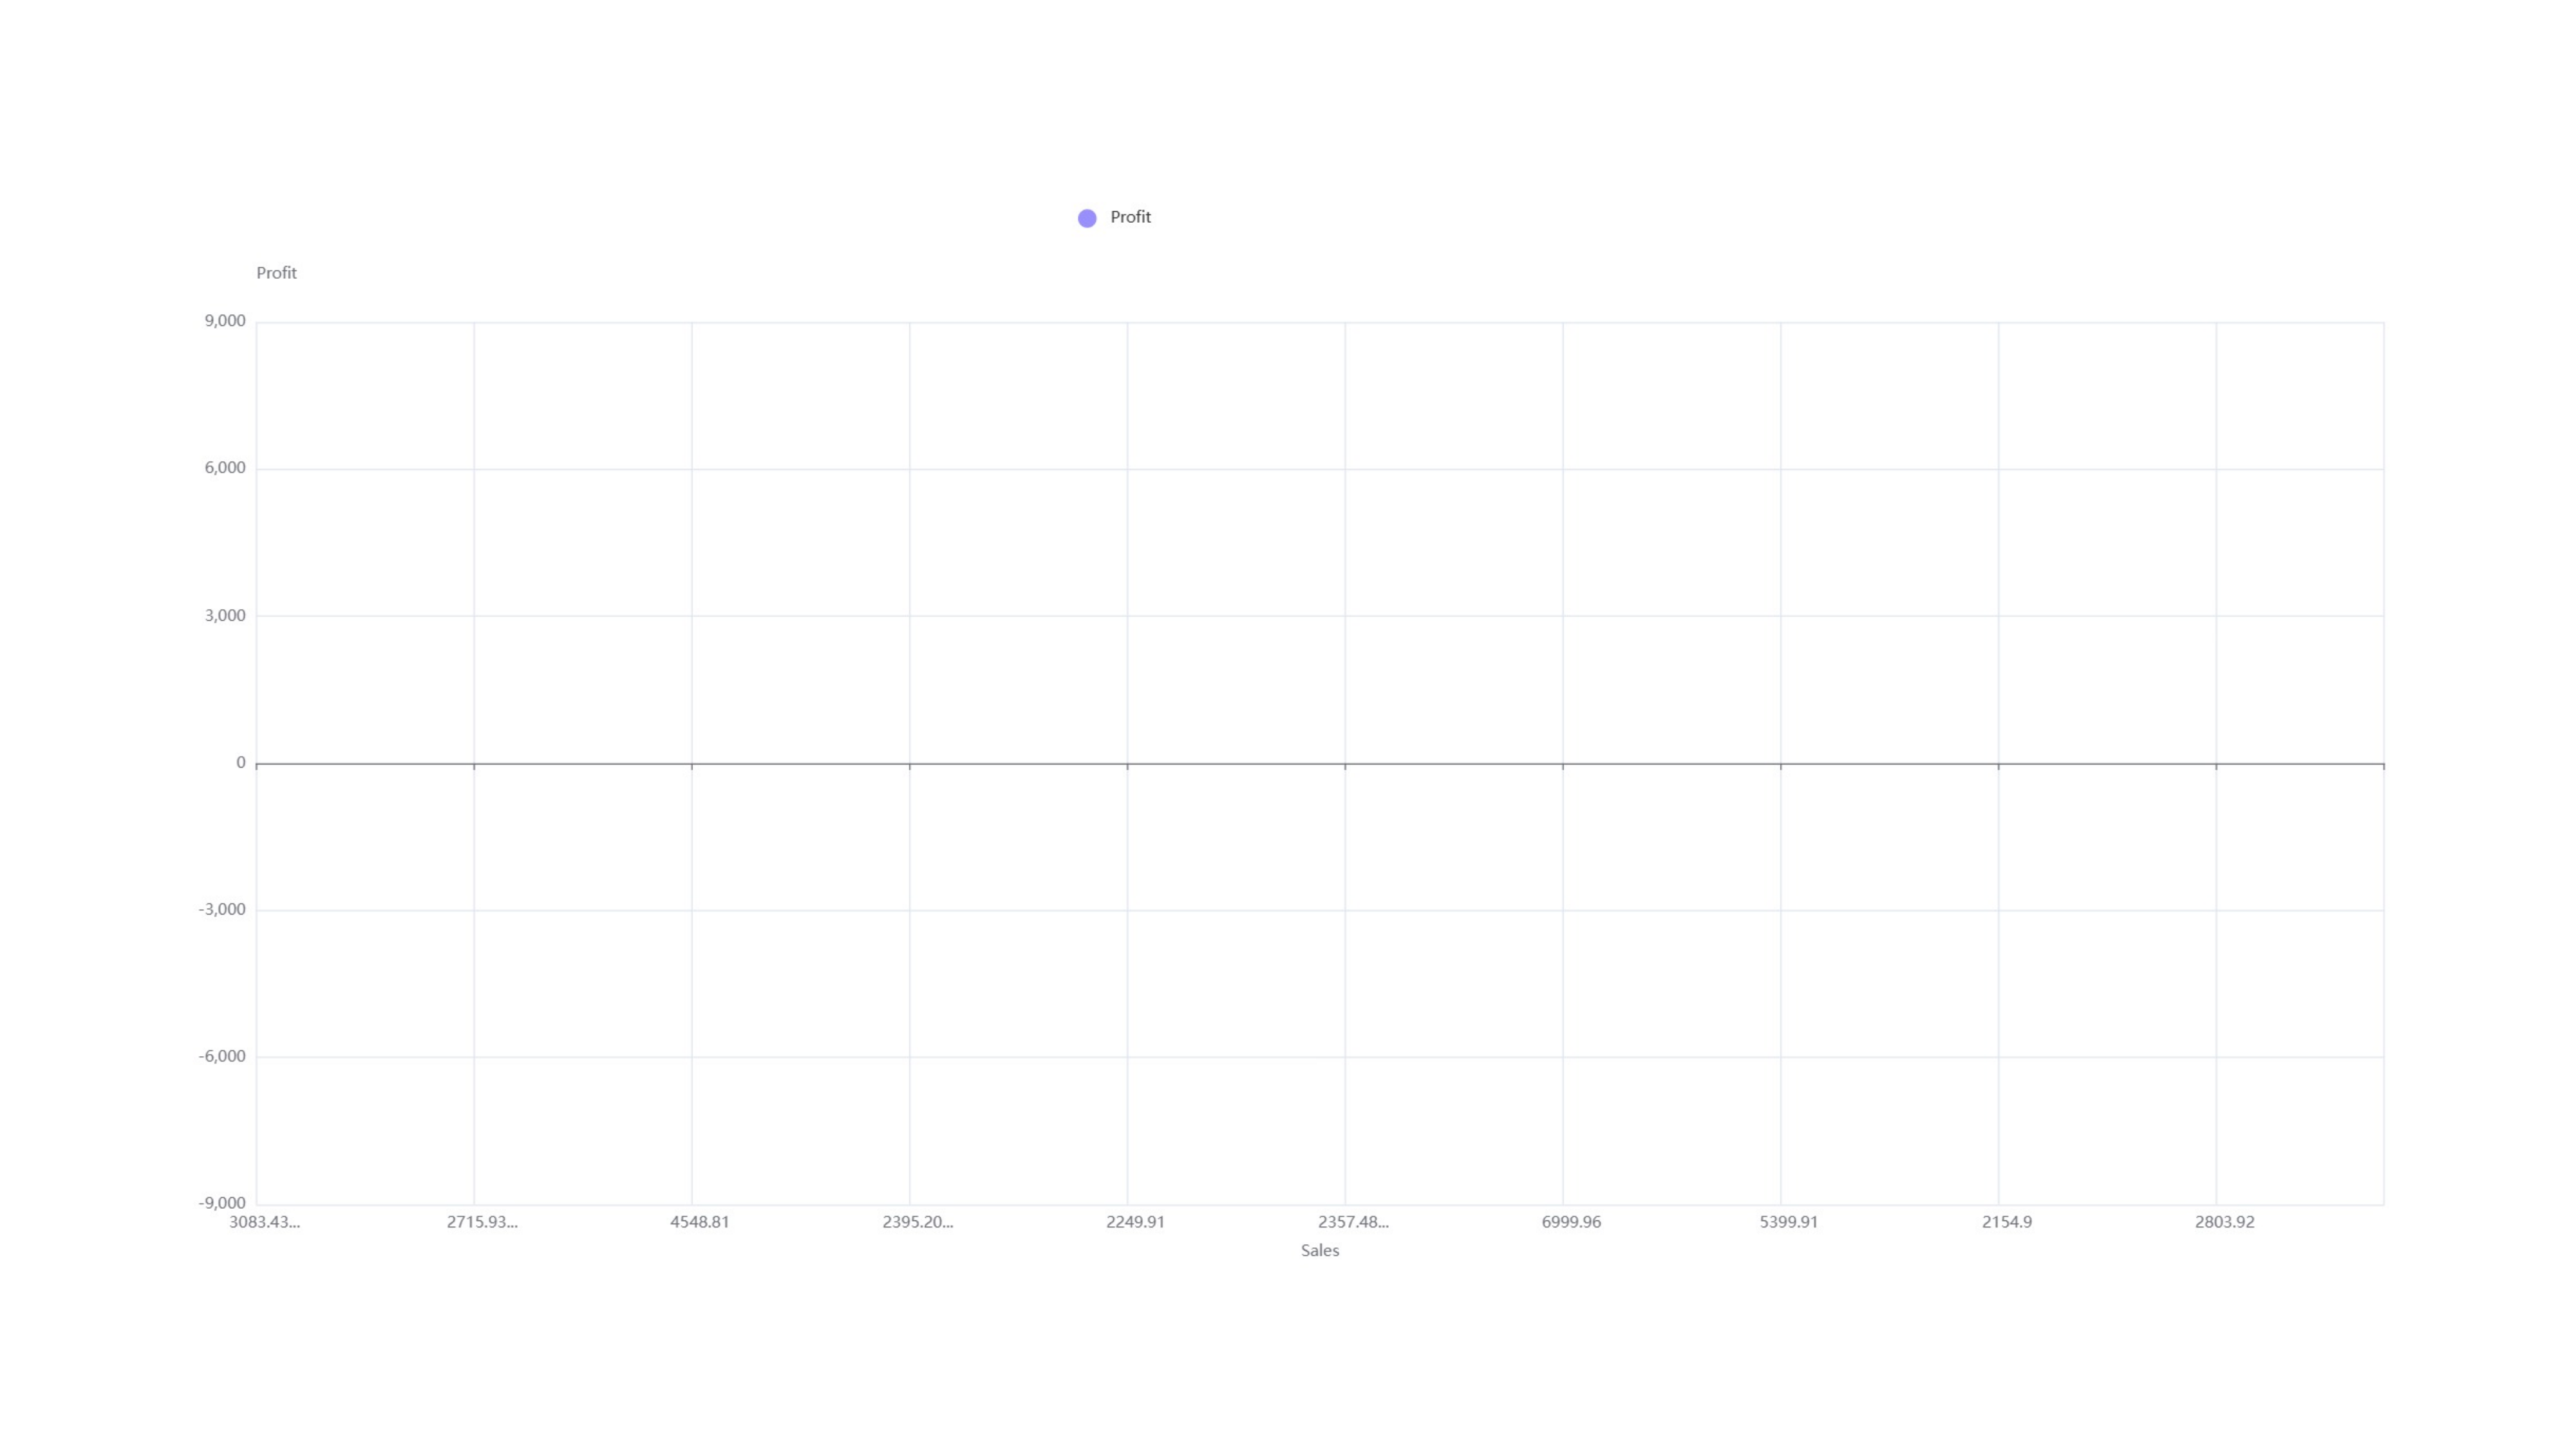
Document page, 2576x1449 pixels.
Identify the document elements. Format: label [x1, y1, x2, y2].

picture [160, 152, 2430, 1288]
